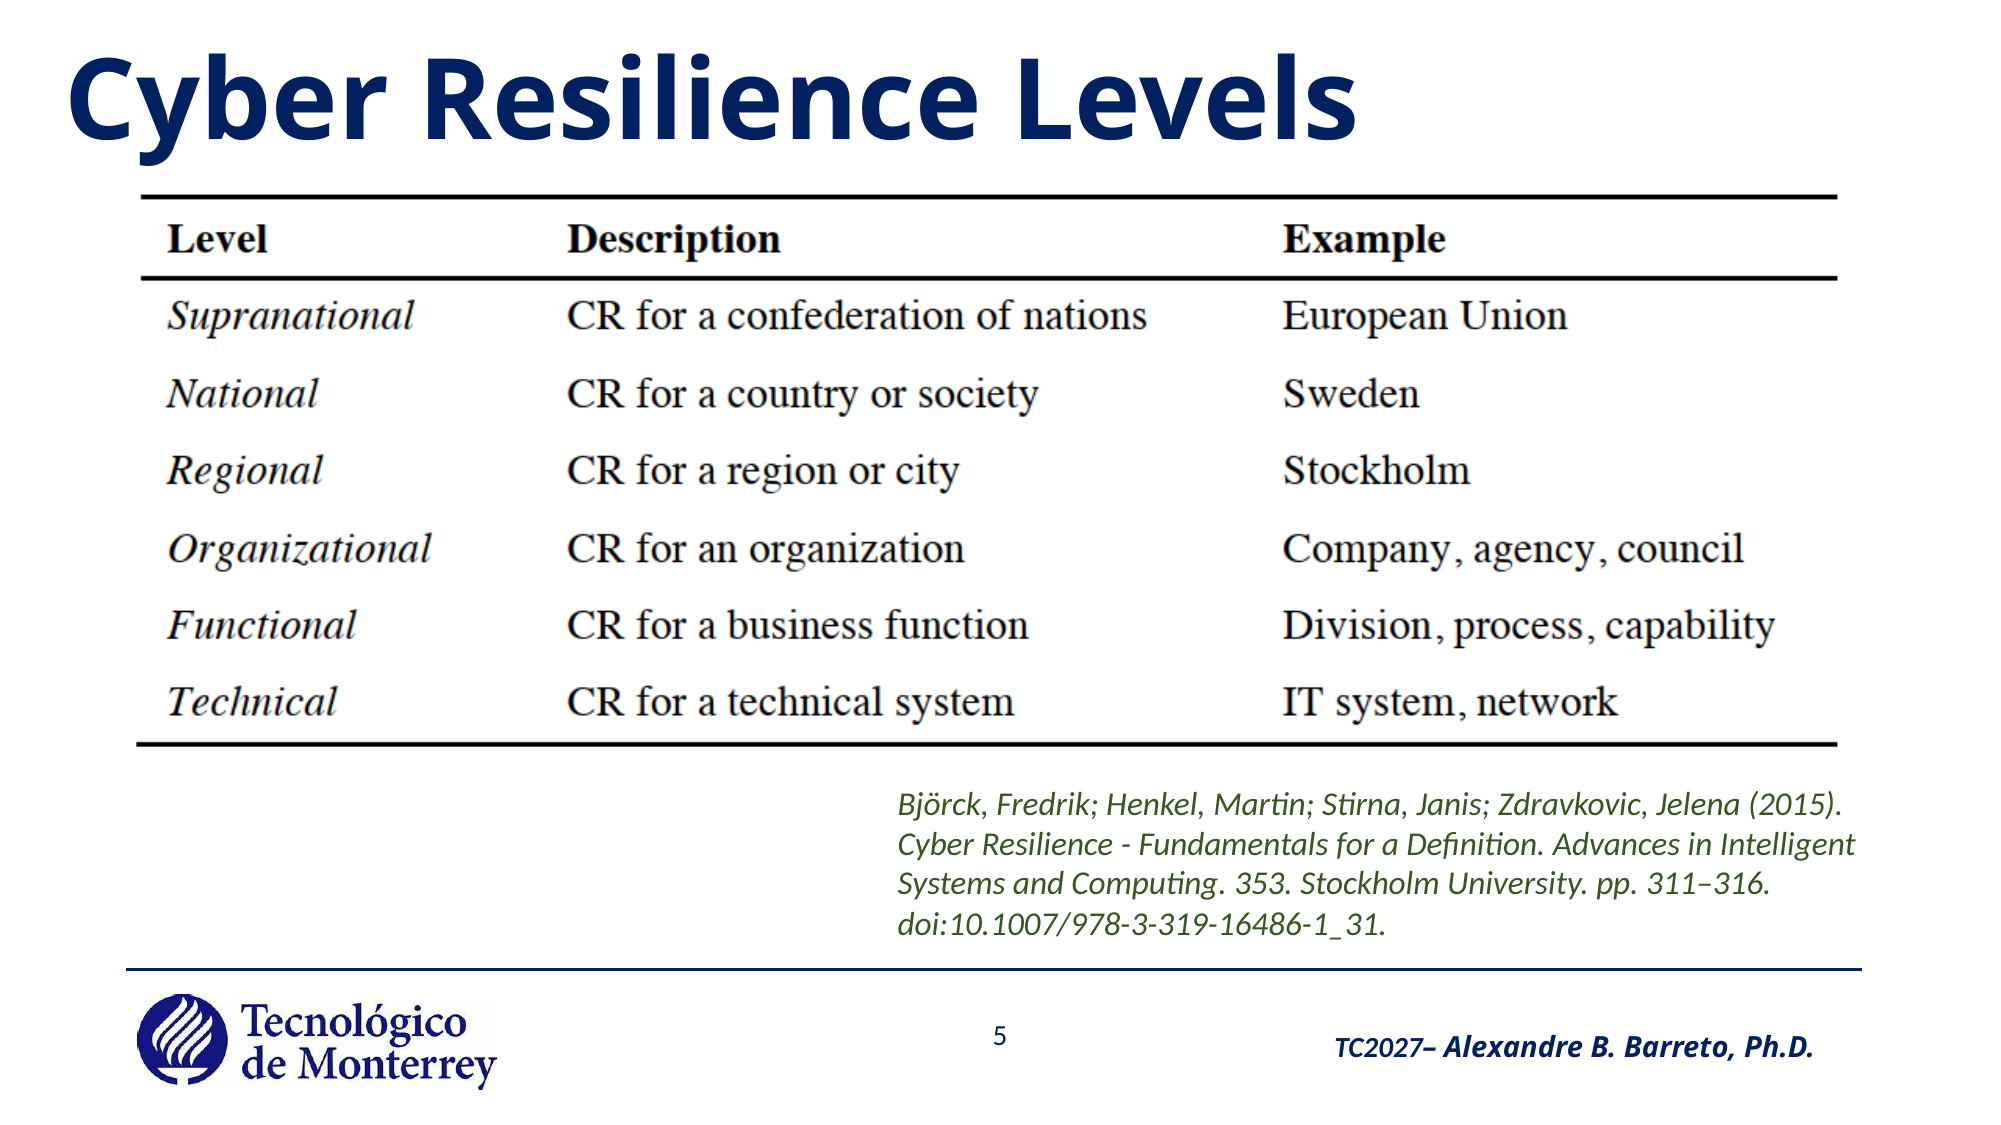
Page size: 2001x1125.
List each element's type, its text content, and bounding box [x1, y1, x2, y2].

picture [137, 994, 497, 1090]
title Cyber Resilience Levels [49, 27, 1775, 178]
picture [110, 173, 1858, 759]
text_box Björck, Fredrik; Henkel, Martin; Stirna, Janis; Zdravkovic, Jelena (2015). Cyber Resilience - Fundamentals for a Definition. Advances in Intelligent Systems and Computing. 353. Stockholm University. pp. 311–316. doi:10.1007/978-3-319-16486-1_31. [882, 774, 1885, 949]
